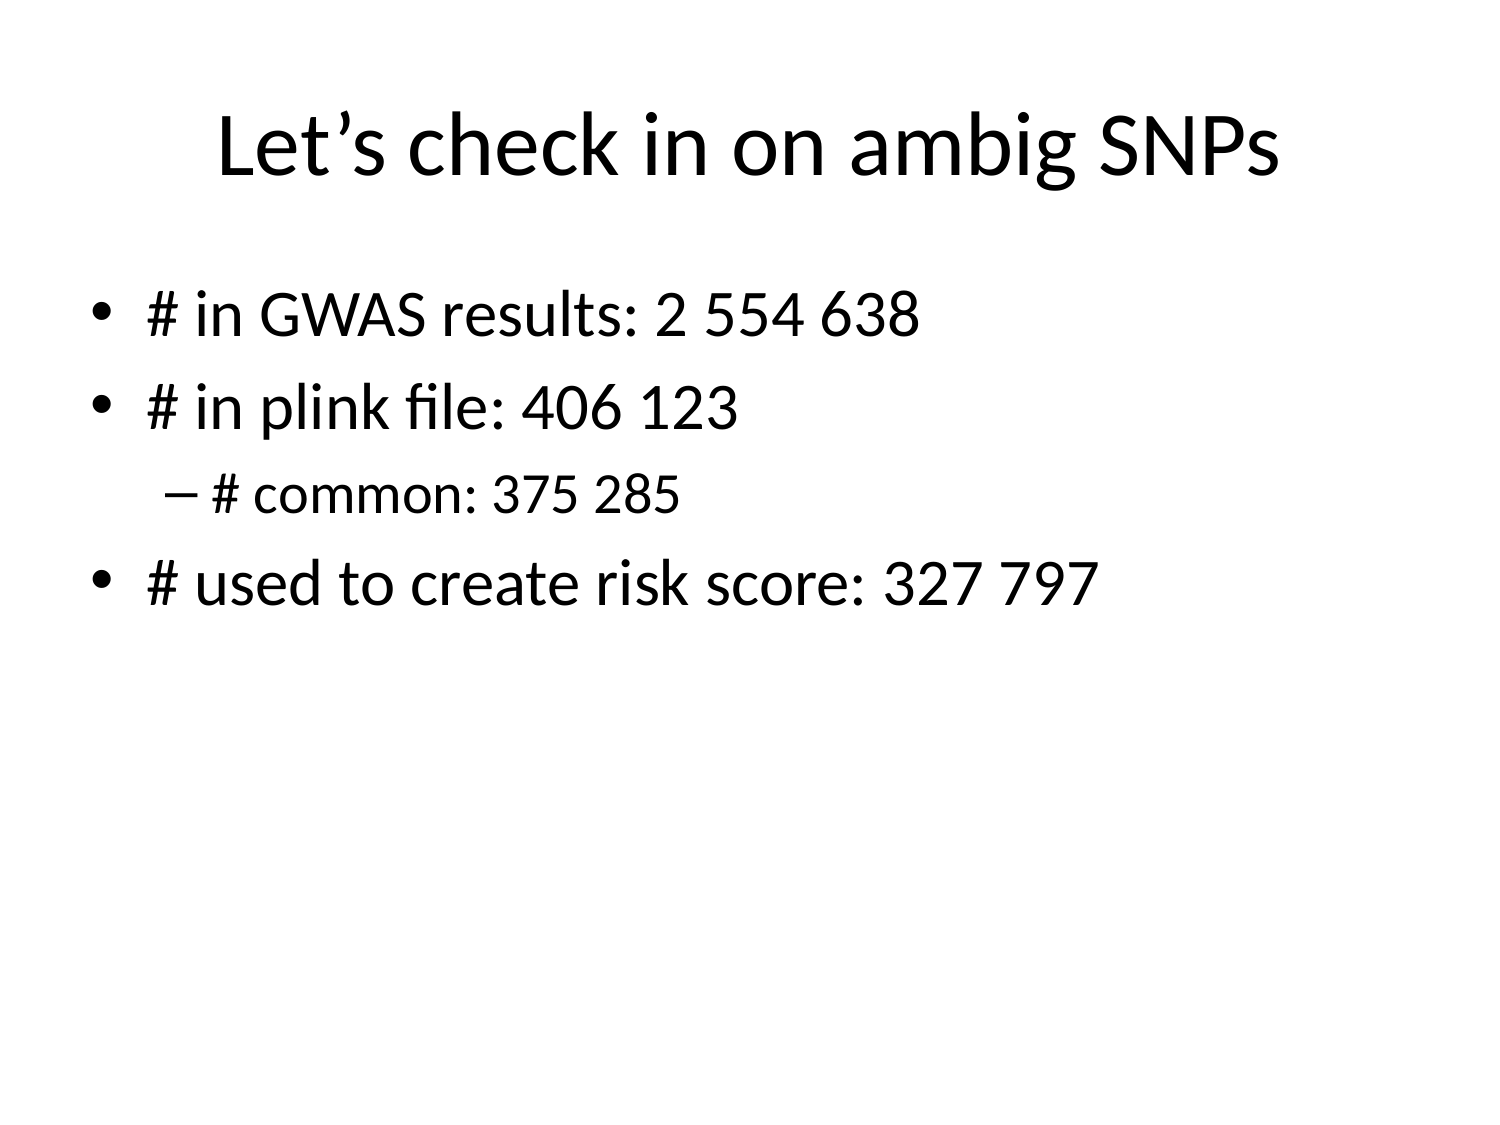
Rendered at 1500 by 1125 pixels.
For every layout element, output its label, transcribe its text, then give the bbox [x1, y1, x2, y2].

title Let’s check in on ambig SNPs [75, 45, 1425, 233]
list # in GWAS results: 2 554 638 # in plink file: 406 123 # common: 375 285 # used to create risk score: 327 797 [75, 262, 1425, 1005]
